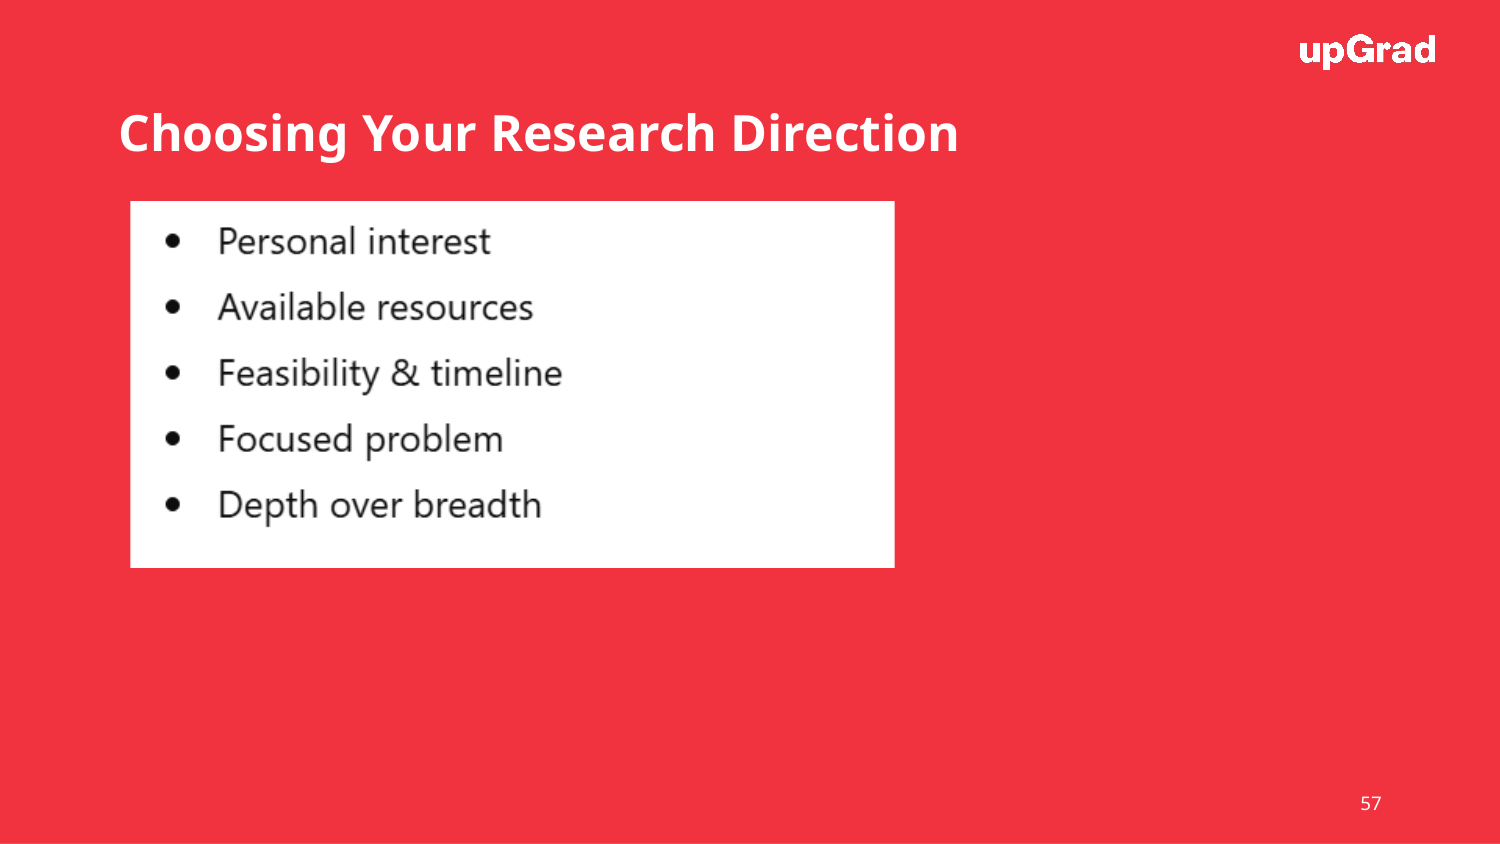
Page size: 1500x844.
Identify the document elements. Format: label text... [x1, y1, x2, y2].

picture [130, 201, 895, 568]
picture [1300, 34, 1435, 70]
slide_number 57 [1059, 782, 1397, 827]
title Choosing Your Research Direction [103, 89, 1087, 182]
